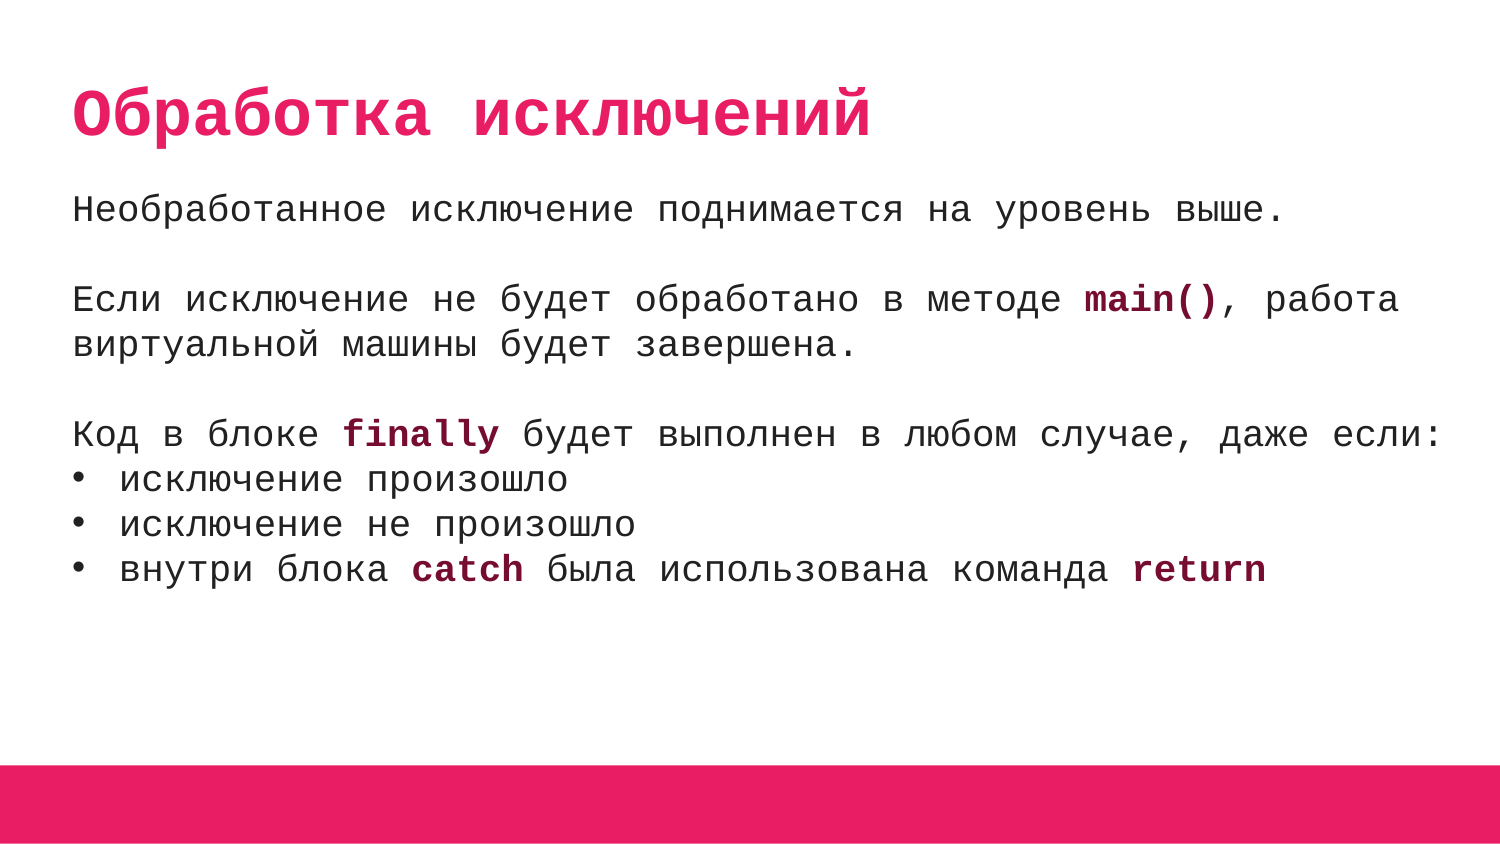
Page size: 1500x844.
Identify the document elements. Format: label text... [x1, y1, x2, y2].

text_box Необработанное исключение поднимается на уровень выше. Если исключение не будет обработано в методе main(), работа виртуальной машины будет завершена. Код в блоке finally будет выполнен в любом случае, даже если: исключение произошло исключение не произошло внутри блока catch была использована команда return [57, 176, 1488, 596]
title Обработка исключений [57, 54, 1273, 164]
